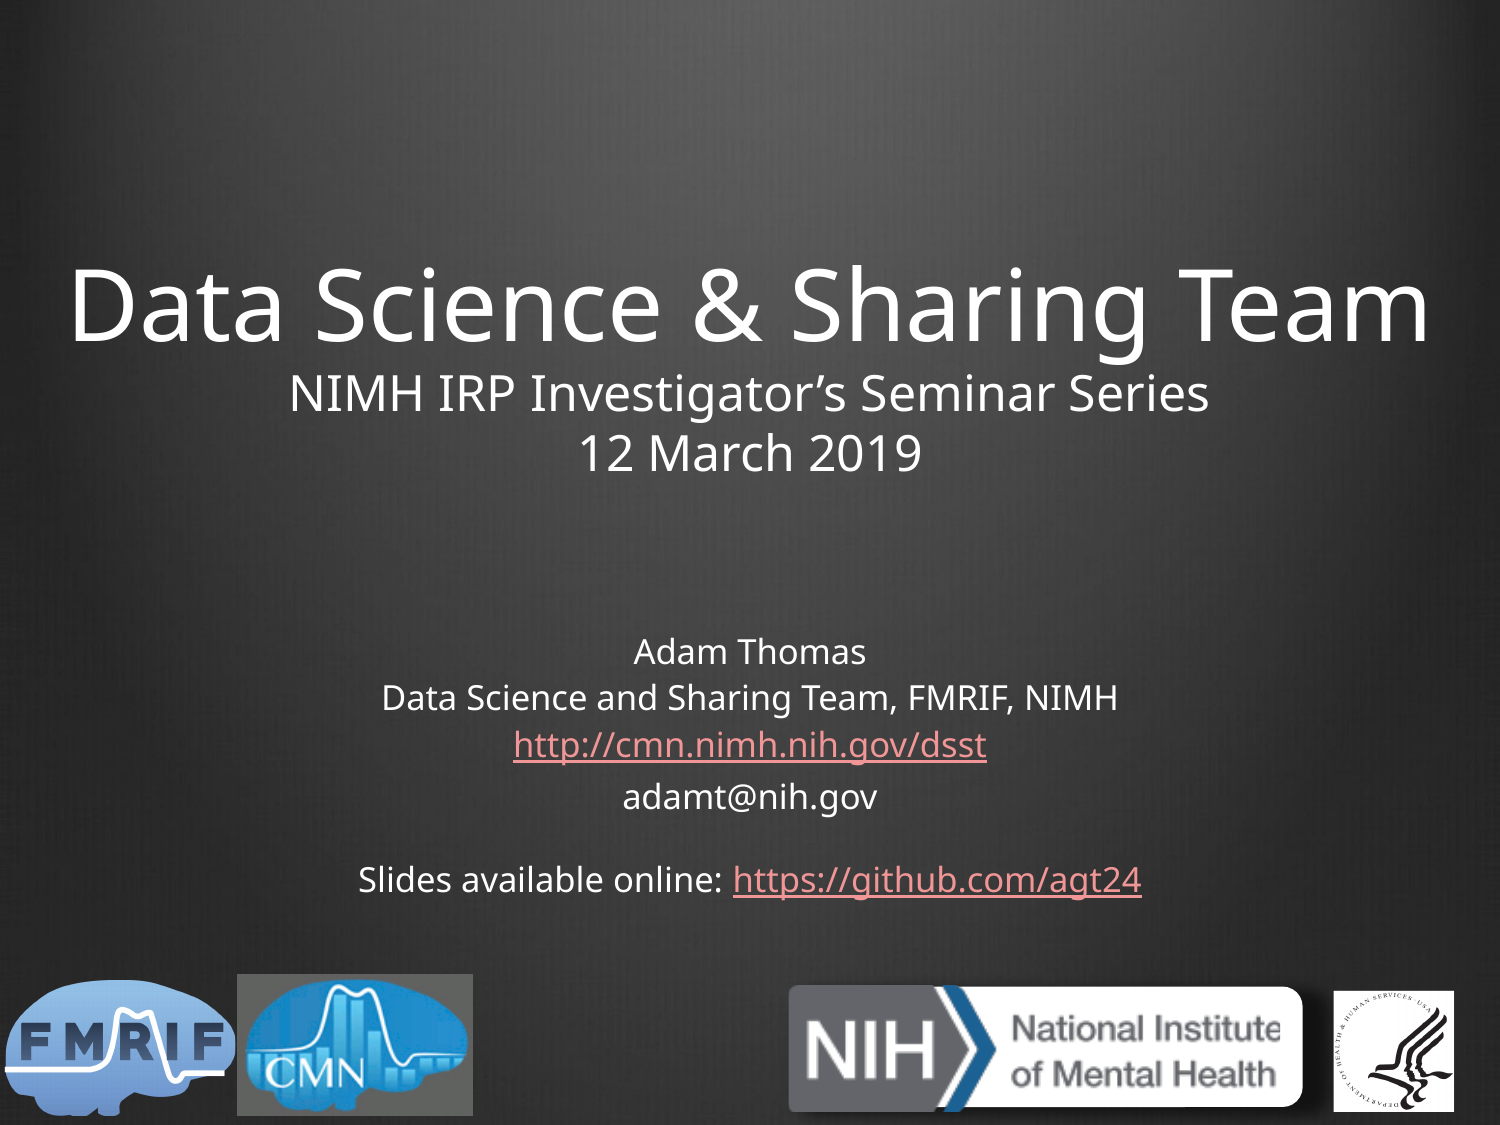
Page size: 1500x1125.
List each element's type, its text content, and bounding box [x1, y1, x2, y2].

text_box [788, 985, 1303, 1112]
picture [0, 974, 236, 1116]
picture [1333, 990, 1455, 1112]
subtitle Adam Thomas Data Science and Sharing Team, FMRIF, NIMH http://cmn.nimh.nih.gov/dsst adamt@nih.gov Slides available online: https://github.com/agt24 [112, 622, 1388, 916]
picture [237, 974, 473, 1116]
title Data Science & Sharing Team NIMH IRP Investigator’s Seminar Series 12 March 2019 [0, 387, 1500, 549]
